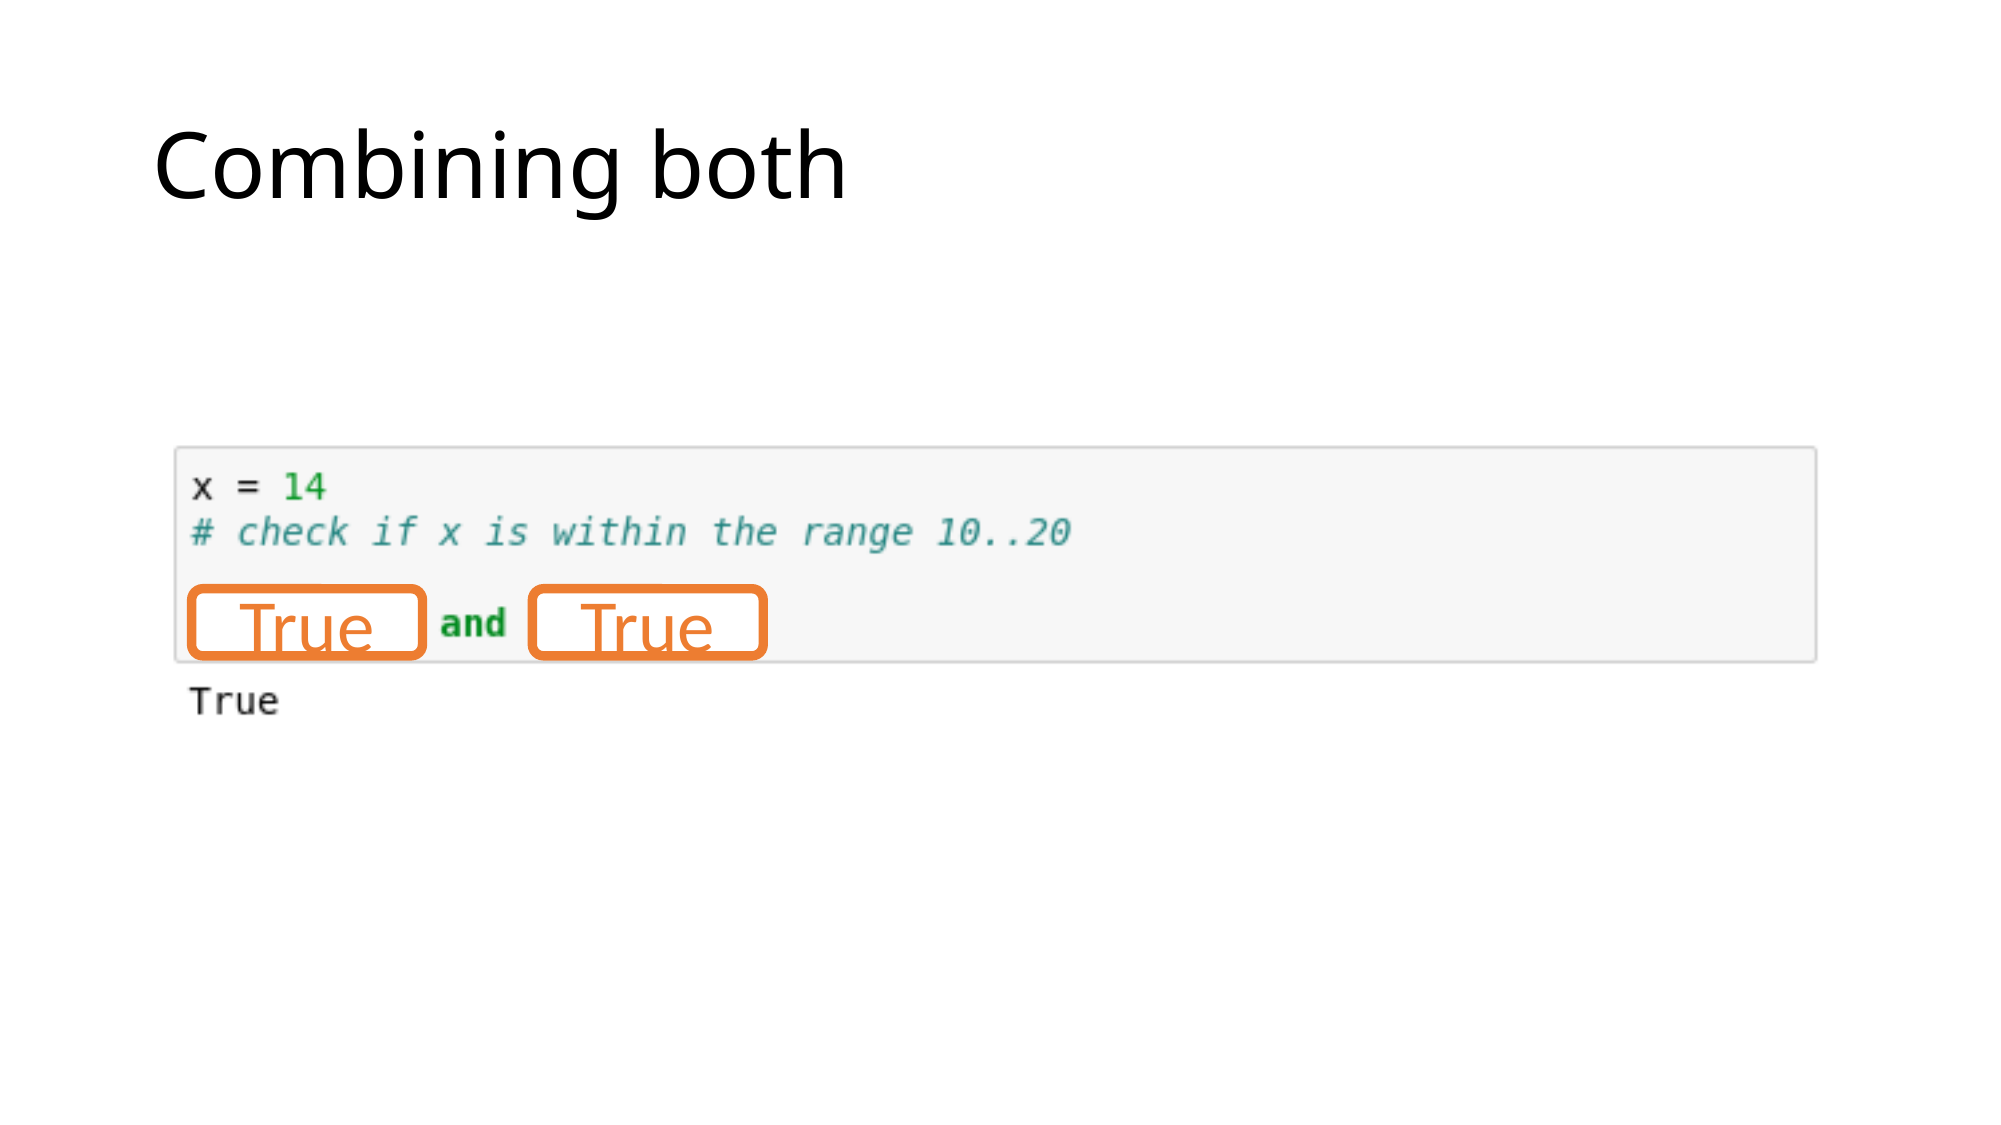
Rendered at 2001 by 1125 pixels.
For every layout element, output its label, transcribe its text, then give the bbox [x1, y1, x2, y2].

title Combining both [137, 59, 1863, 278]
picture [164, 436, 1838, 742]
